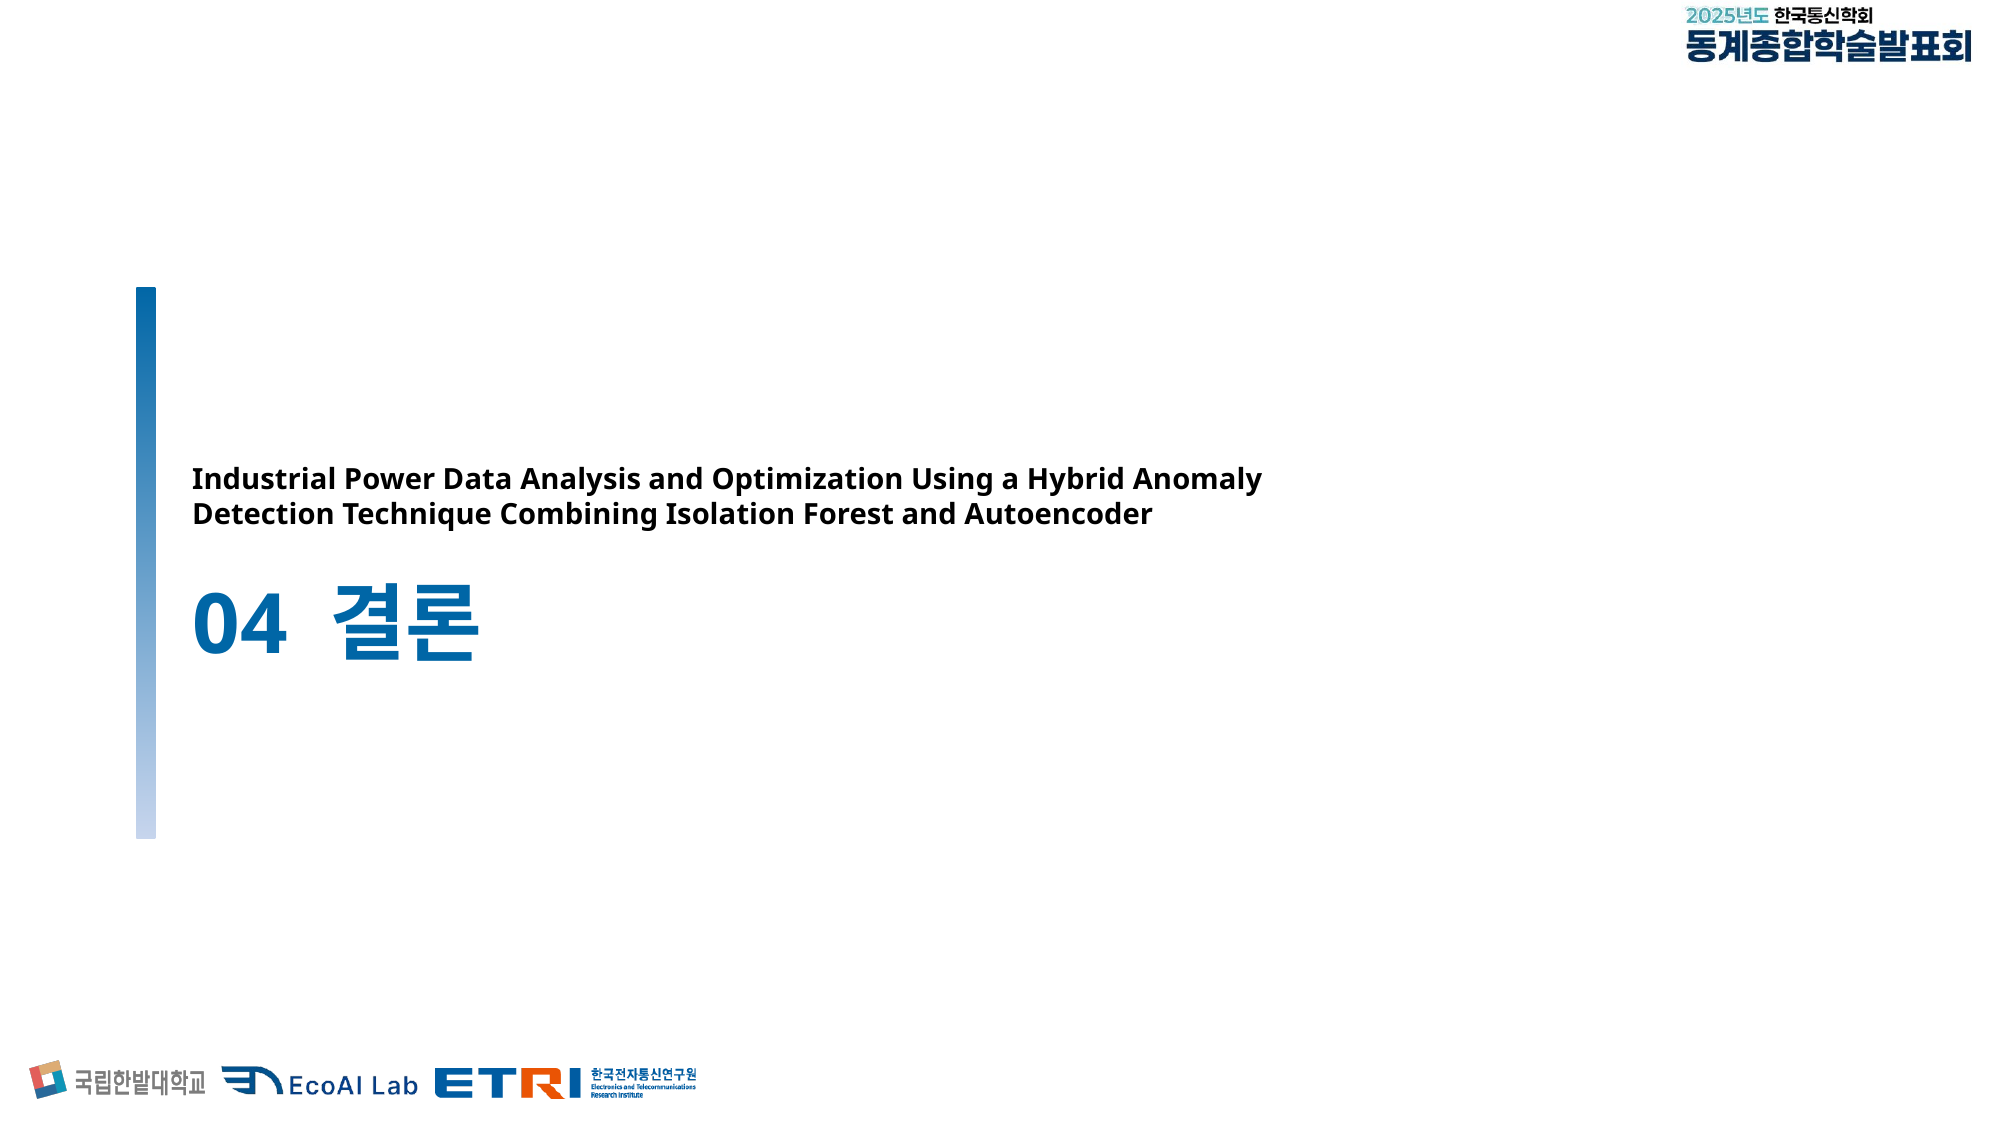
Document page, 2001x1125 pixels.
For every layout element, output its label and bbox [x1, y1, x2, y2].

picture [1681, 0, 2000, 69]
text_box [29, 1060, 696, 1099]
text_box [136, 287, 1413, 839]
